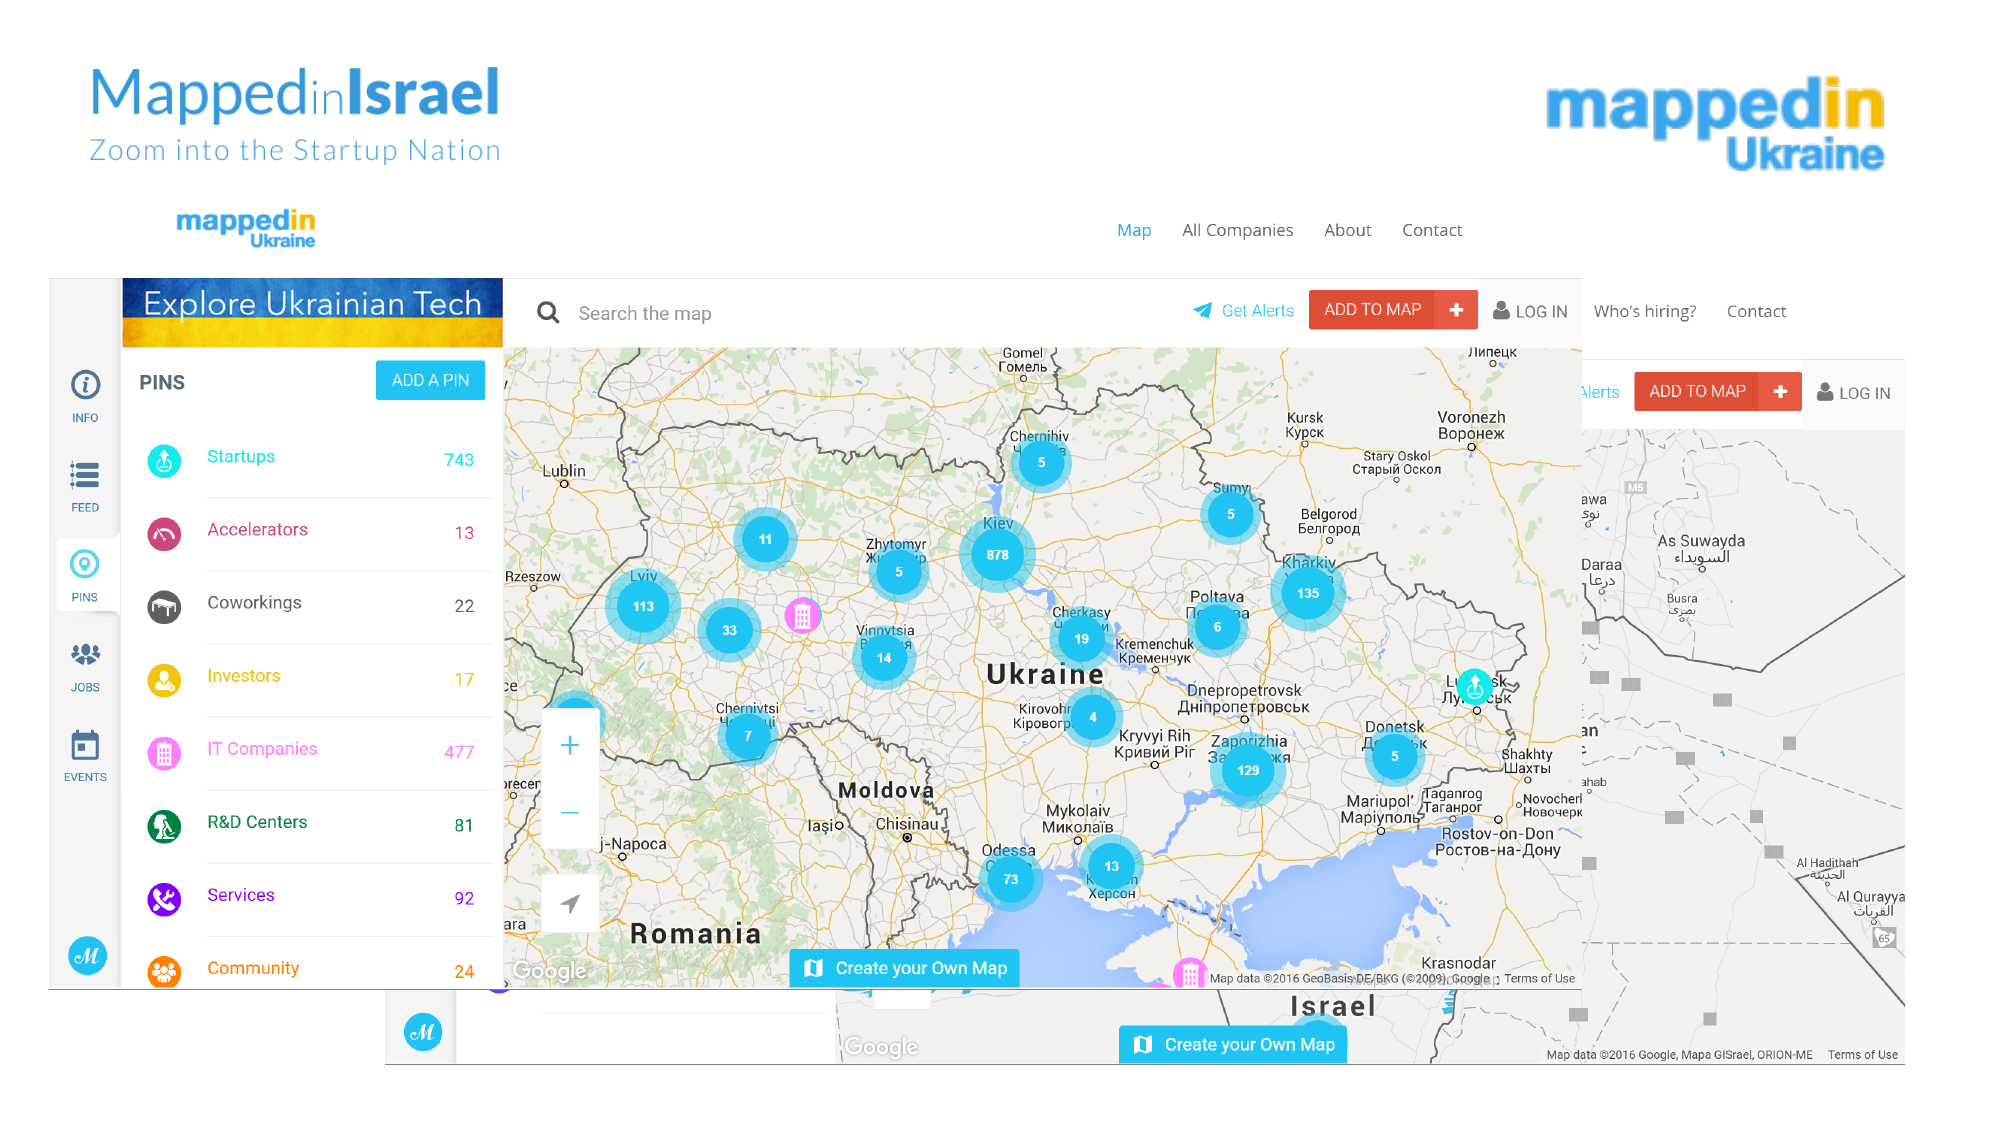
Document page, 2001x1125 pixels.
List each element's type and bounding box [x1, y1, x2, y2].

picture [80, 64, 508, 165]
picture [49, 64, 1905, 1065]
